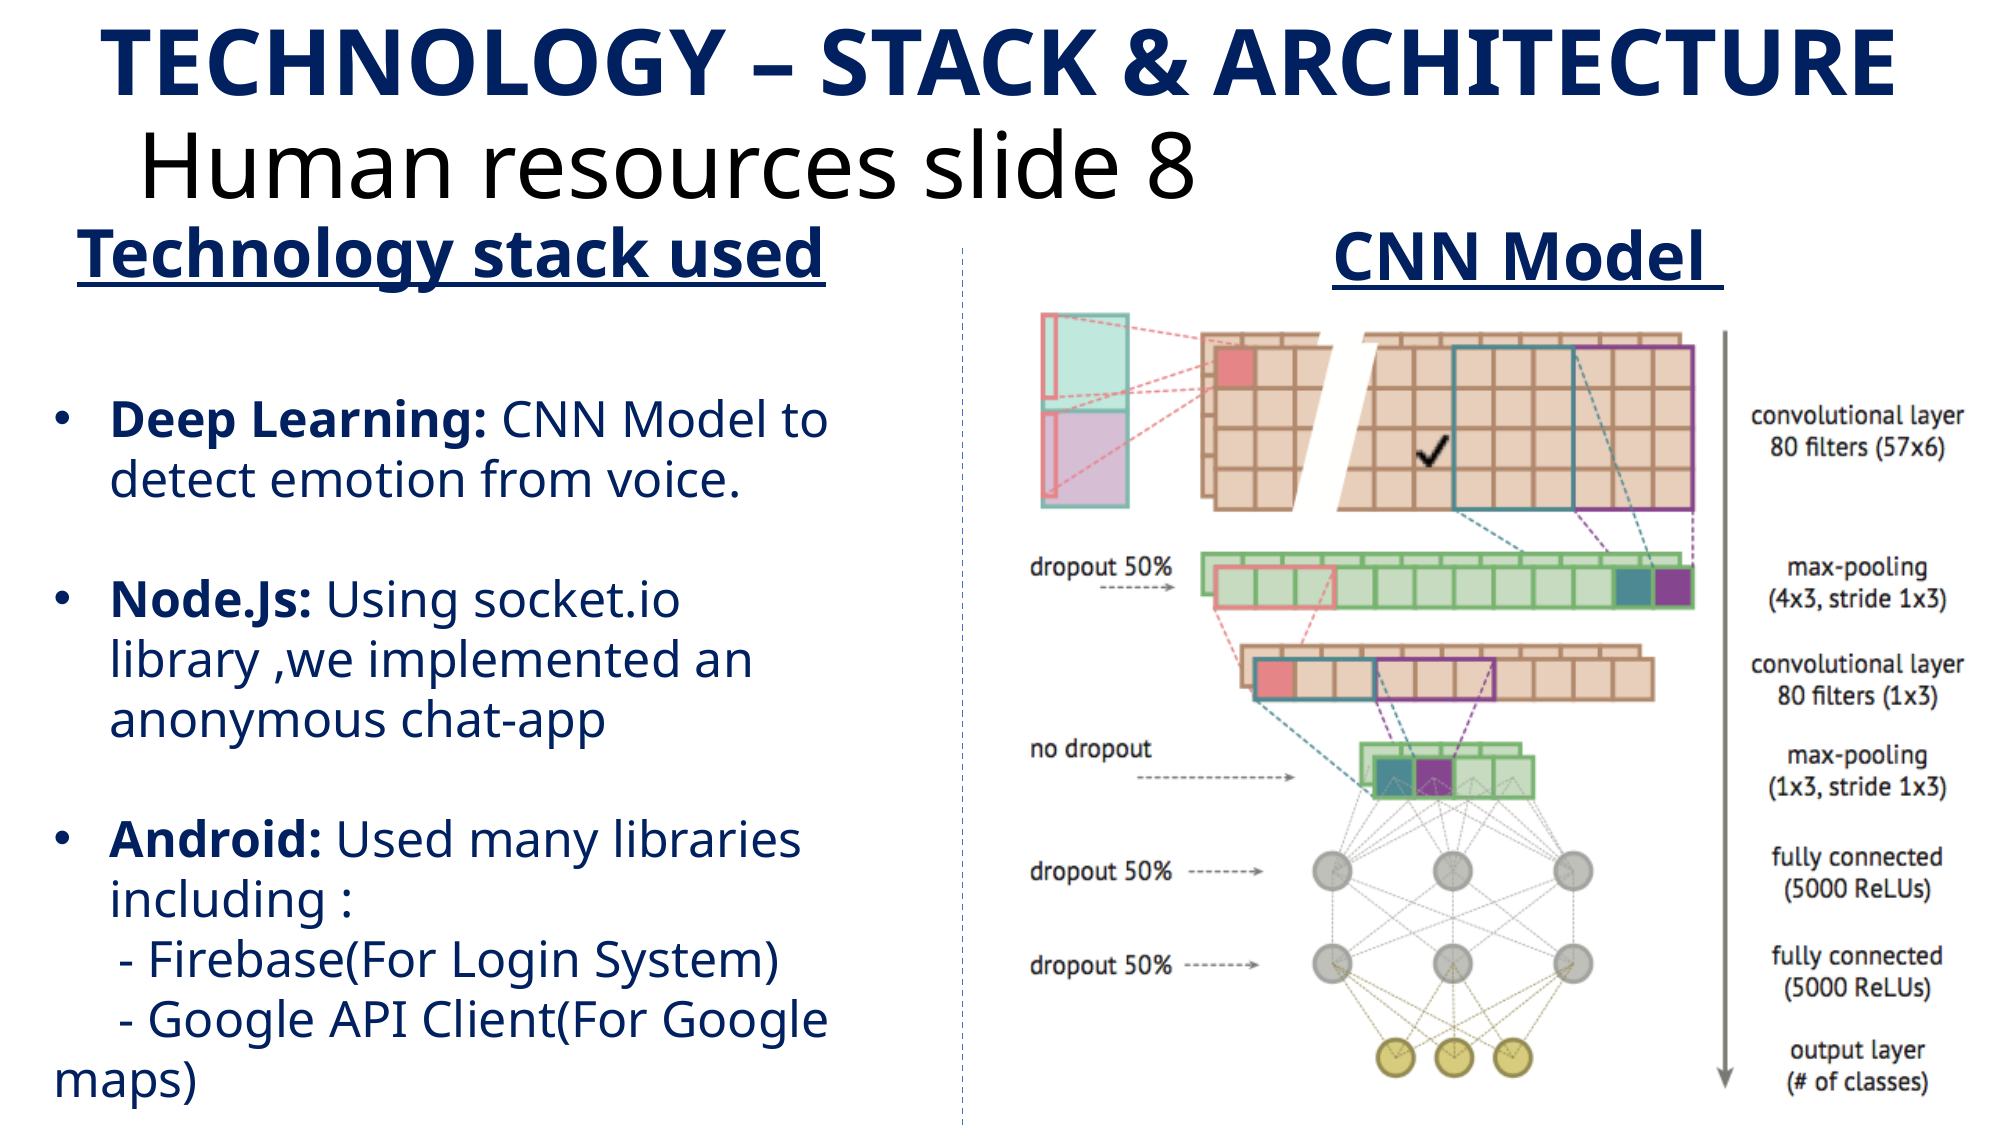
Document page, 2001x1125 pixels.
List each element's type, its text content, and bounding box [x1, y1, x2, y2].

text_box TECHNOLOGY – STACK & ARCHITECTURE [0, 30, 2000, 98]
text_box Deep Learning: CNN Model to detect emotion from voice. Node.Js: Using socket.io library ,we implemented an anonymous chat-app Android: Used many libraries including : - Firebase(For Login System) - Google API Client(For Google maps) [53, 387, 929, 1125]
title Human resources slide 8 [137, 59, 1863, 278]
picture [1030, 308, 1975, 1110]
text_box CNN Model [1056, 210, 2000, 277]
text_box Technology stack used [3, 210, 900, 291]
